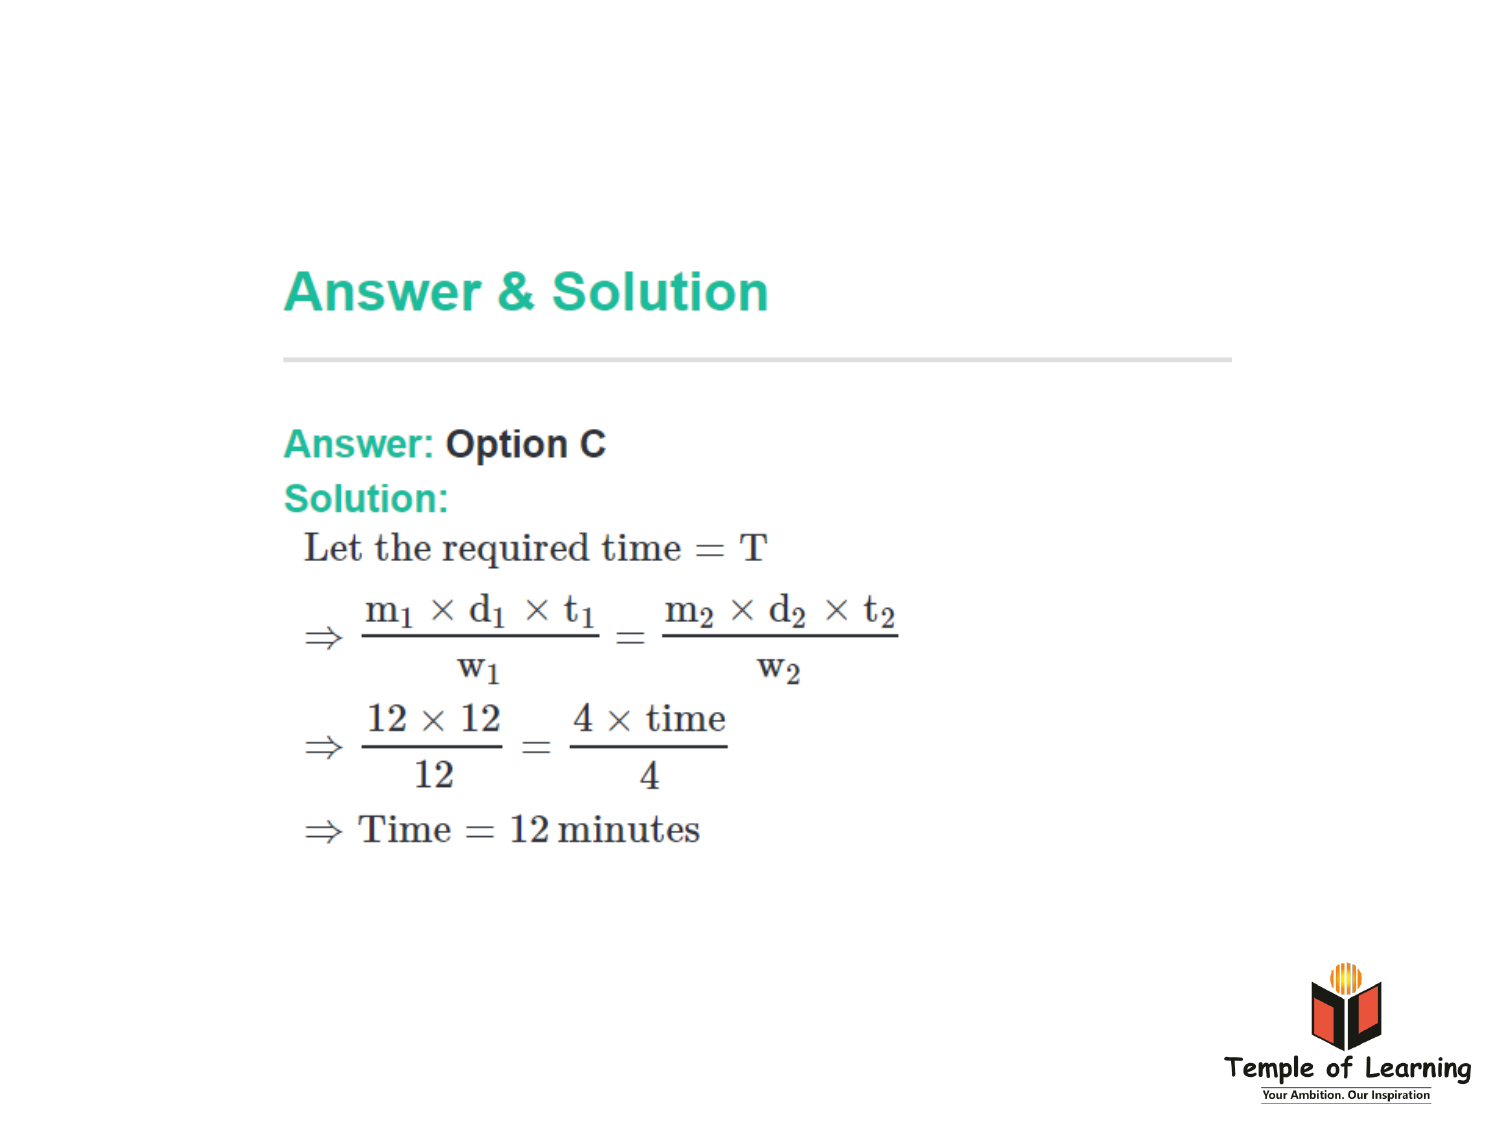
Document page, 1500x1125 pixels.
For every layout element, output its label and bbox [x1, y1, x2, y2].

picture [268, 241, 1232, 883]
picture [1224, 962, 1471, 1104]
